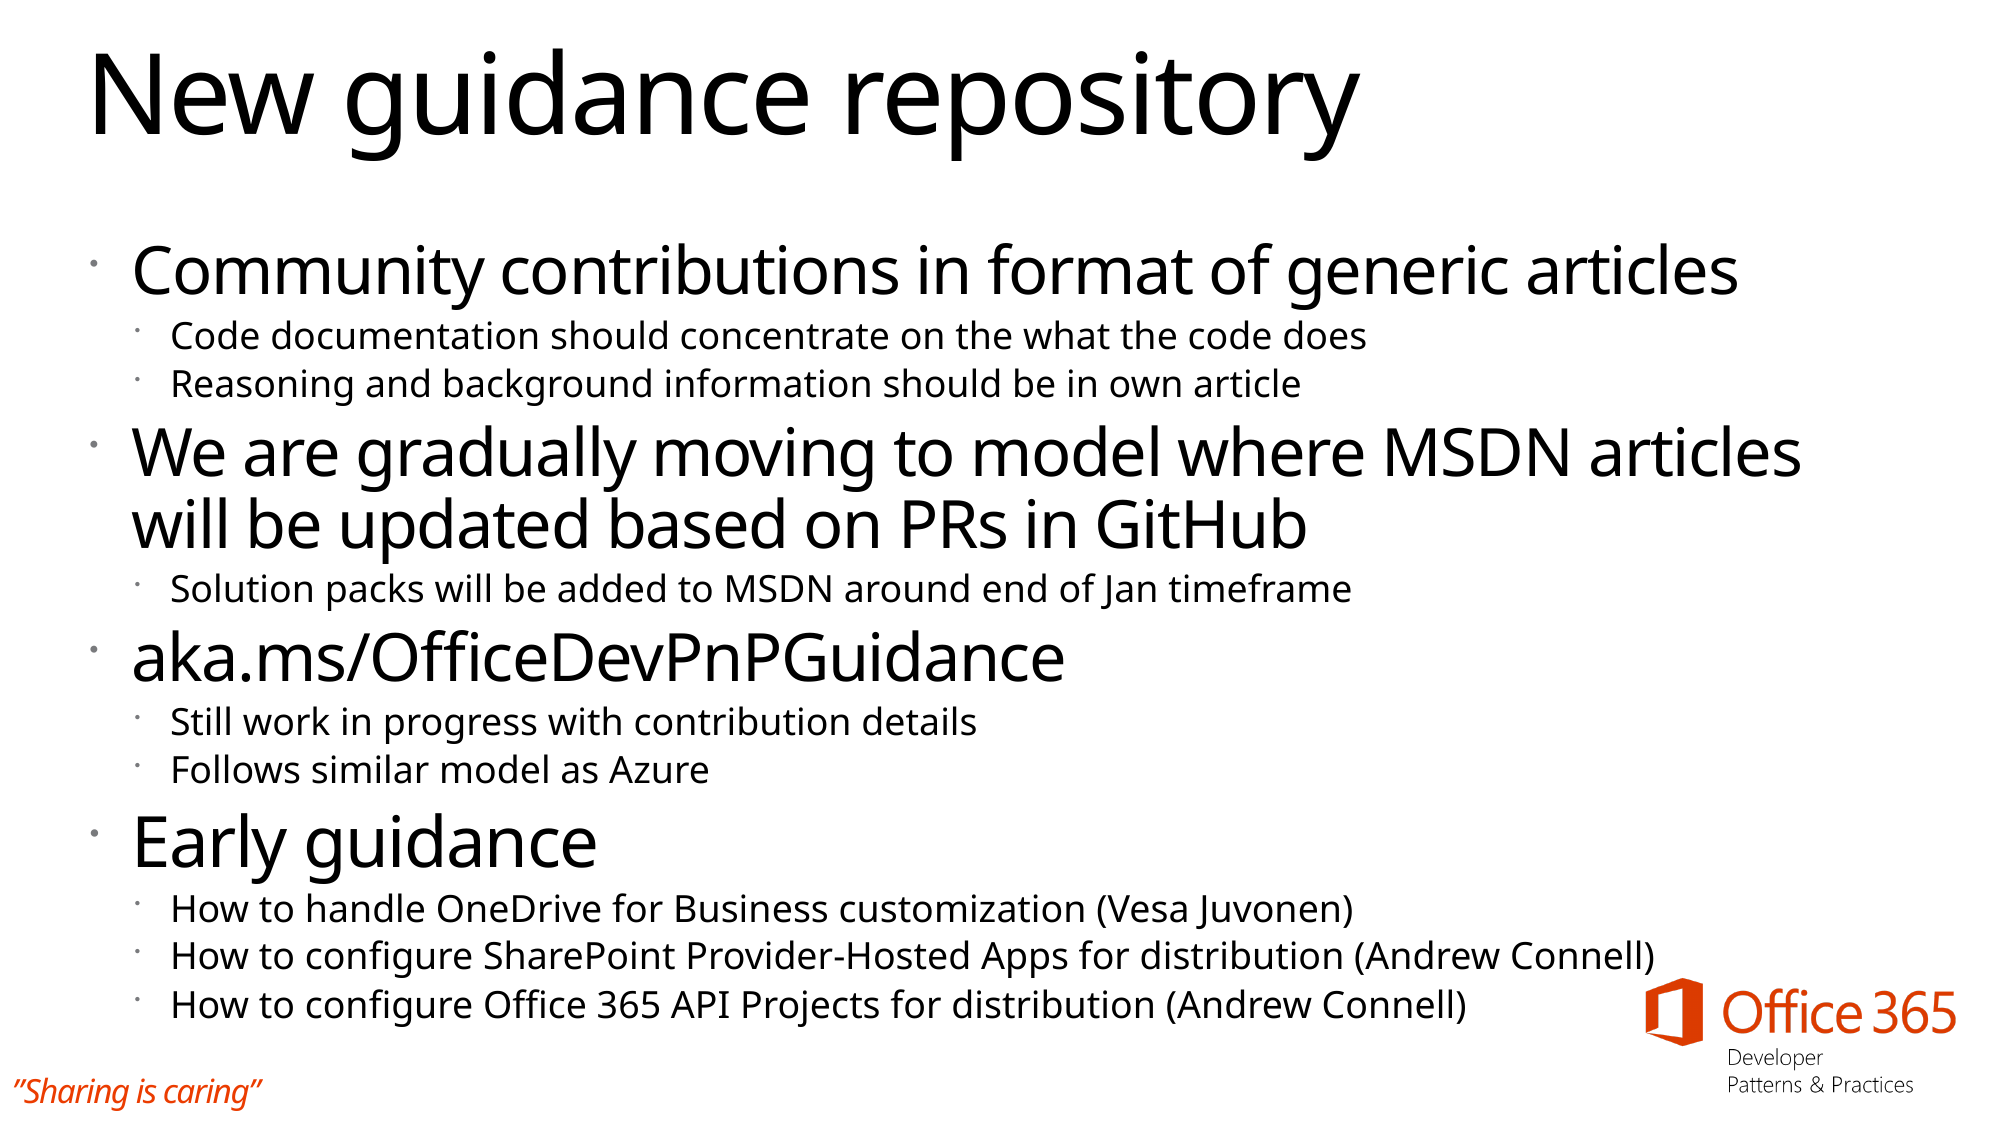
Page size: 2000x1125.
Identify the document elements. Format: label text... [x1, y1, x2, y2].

title New guidance repository [85, 37, 1914, 161]
picture [1616, 948, 1983, 1111]
list Community contributions in format of generic articles Code documentation should concentrate on the what the code does Reasoning and background information should be in own article We are gradually moving to model where MSDN articles will be updated based on PRs in GitHub Solution packs will be added to MSDN around end of Jan timeframe aka.ms/OfficeDevPnPGuidance Still work in progress with contribution details Follows similar model as Azure Early guidance How to handle OneDrive for Business customization (Vesa Juvonen) How to configure SharePoint Provider-Hosted Apps for distribution (Andrew Connell) How to configure Office 365 API Projects for distribution (Andrew Connell) [85, 237, 1914, 573]
